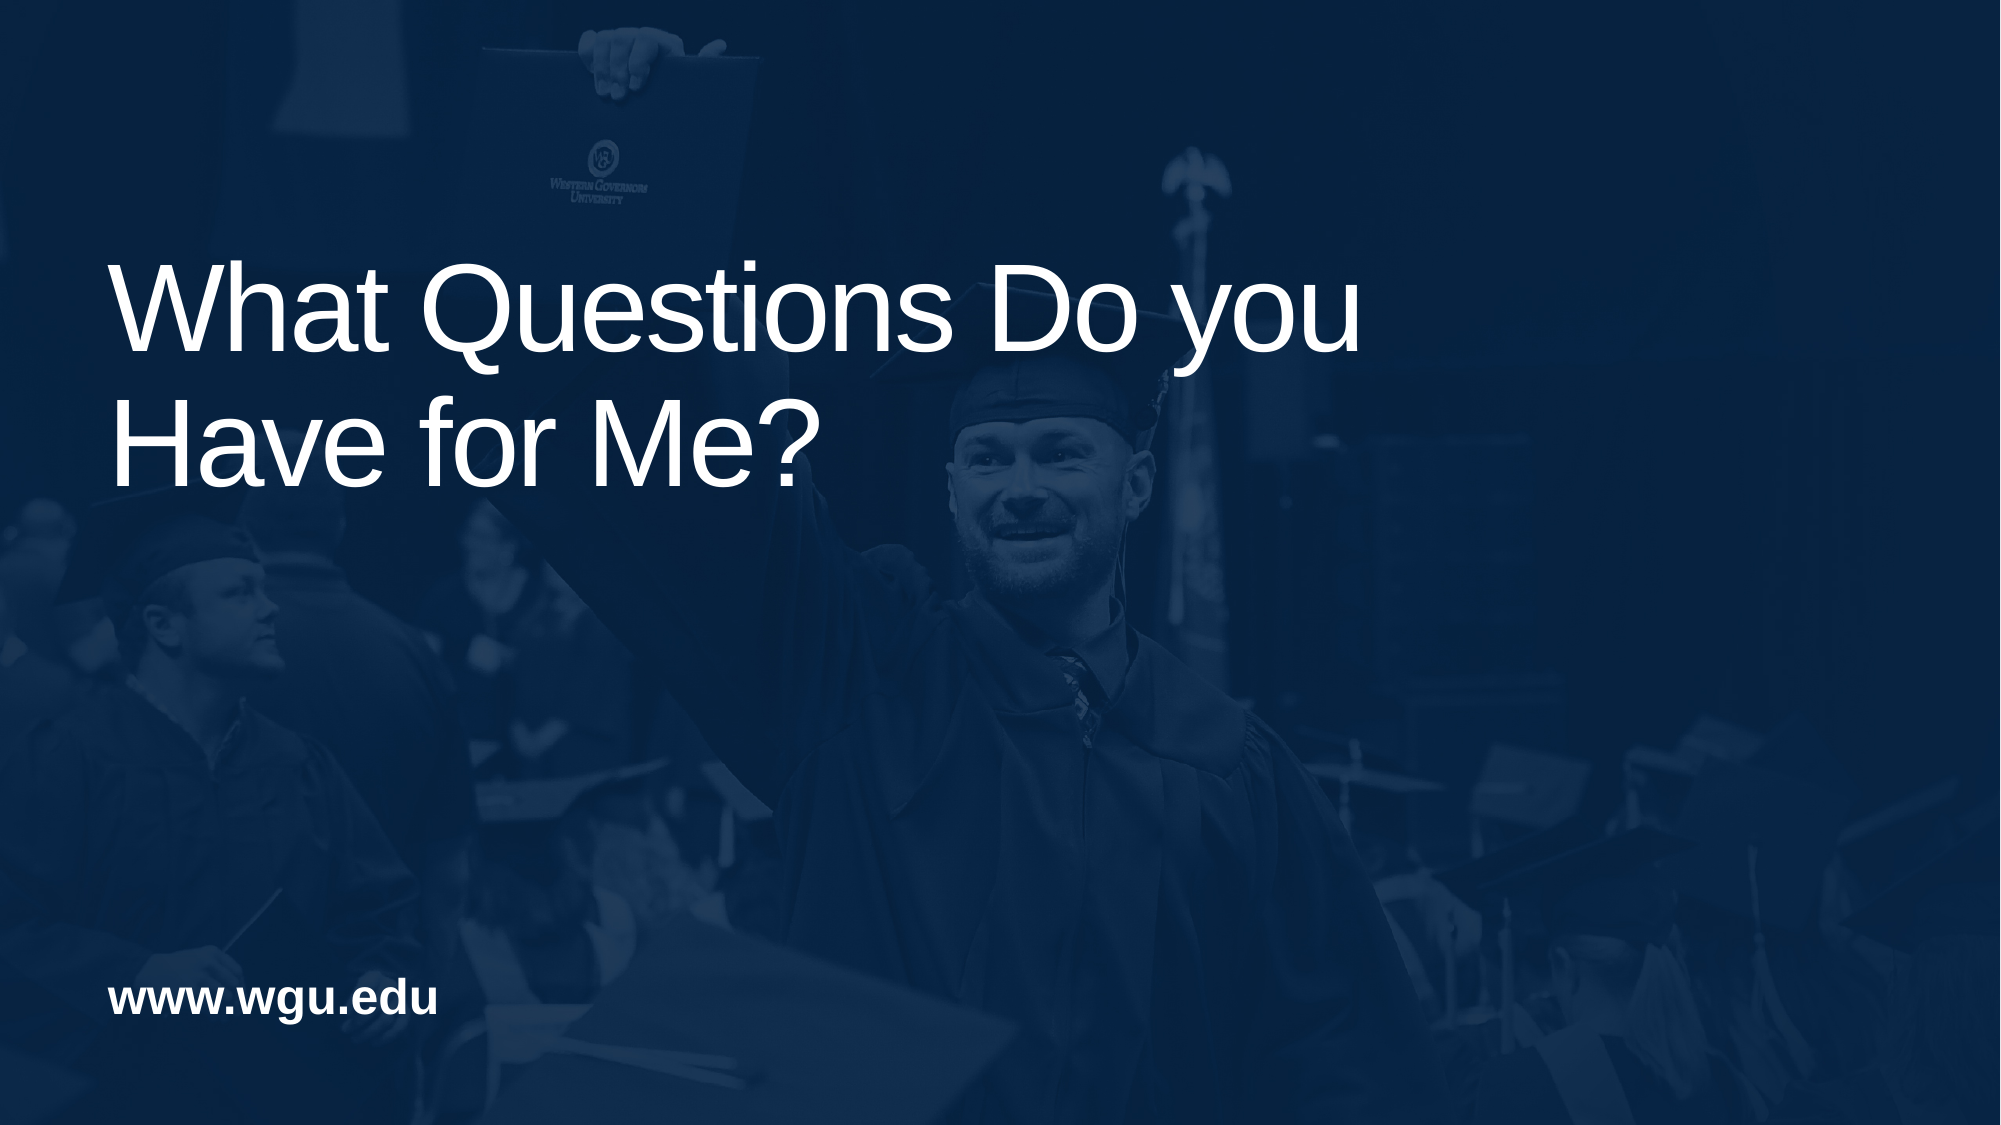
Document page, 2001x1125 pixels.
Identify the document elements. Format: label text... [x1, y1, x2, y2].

picture [0, 0, 2001, 1125]
title What Questions Do you Have for Me? [93, 129, 1594, 521]
